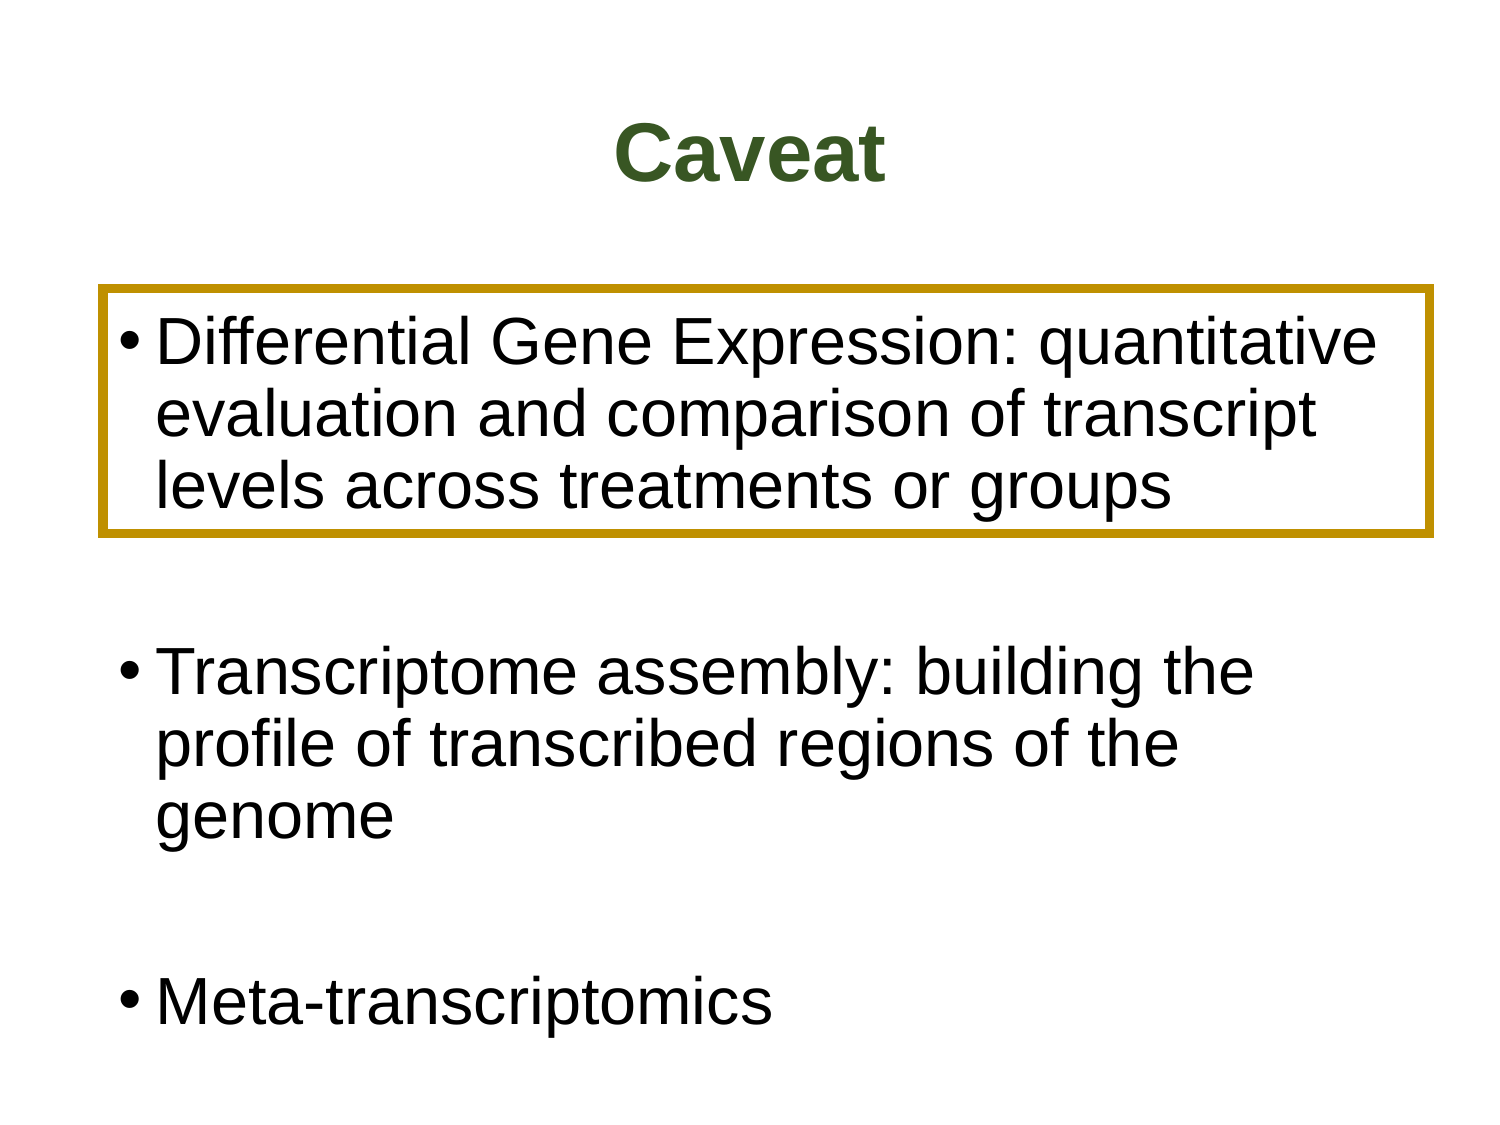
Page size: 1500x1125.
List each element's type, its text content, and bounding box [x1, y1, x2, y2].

title Caveat [103, 59, 1397, 250]
text_box [102, 288, 1430, 534]
list Differential Gene Expression: quantitative evaluation and comparison of transcript levels across treatments or groups Transcriptome assembly: building the profile of transcribed regions of the genome Meta-transcriptomics [103, 534, 1397, 1075]
